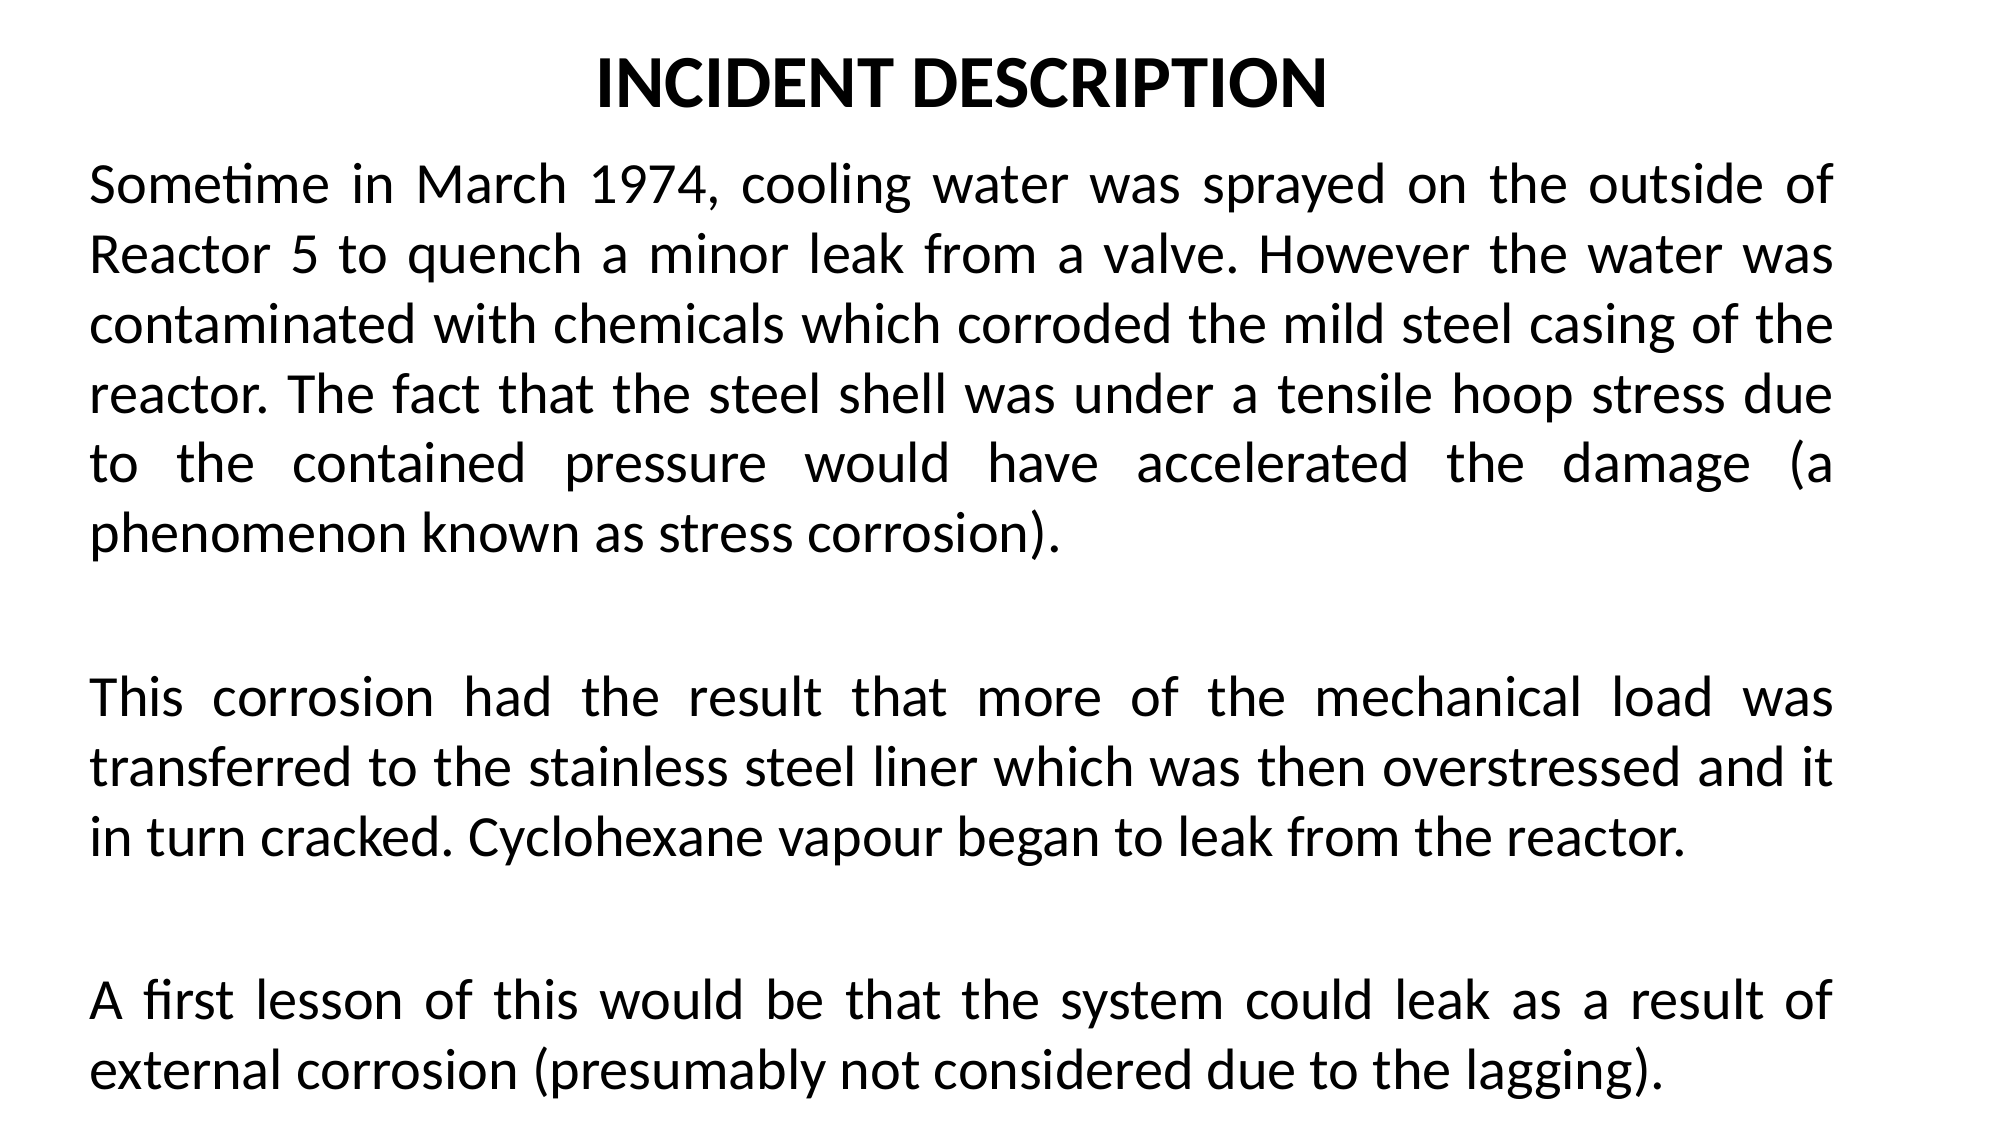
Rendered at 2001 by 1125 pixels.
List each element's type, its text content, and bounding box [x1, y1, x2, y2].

text_box INCIDENT DESCRIPTION [450, 24, 1475, 175]
text_box Sometime in March 1974, cooling water was sprayed on the outside of Reactor 5 to quench a minor leak from a valve. However the water was contaminated with chemicals which corroded the mild steel casing of the reactor. The fact that the steel shell was under a tensile hoop stress due to the contained pressure would have accelerated the damage (a phenomenon known as stress corrosion). This corrosion had the result that more of the mechanical load was transferred to the stainless steel liner which was then overstressed and it in turn cracked. Cyclohexane vapour began to leak from the reactor. A first lesson of this would be that the system could leak as a result of external corrosion (presumably not considered due to the lagging). [75, 137, 1850, 925]
